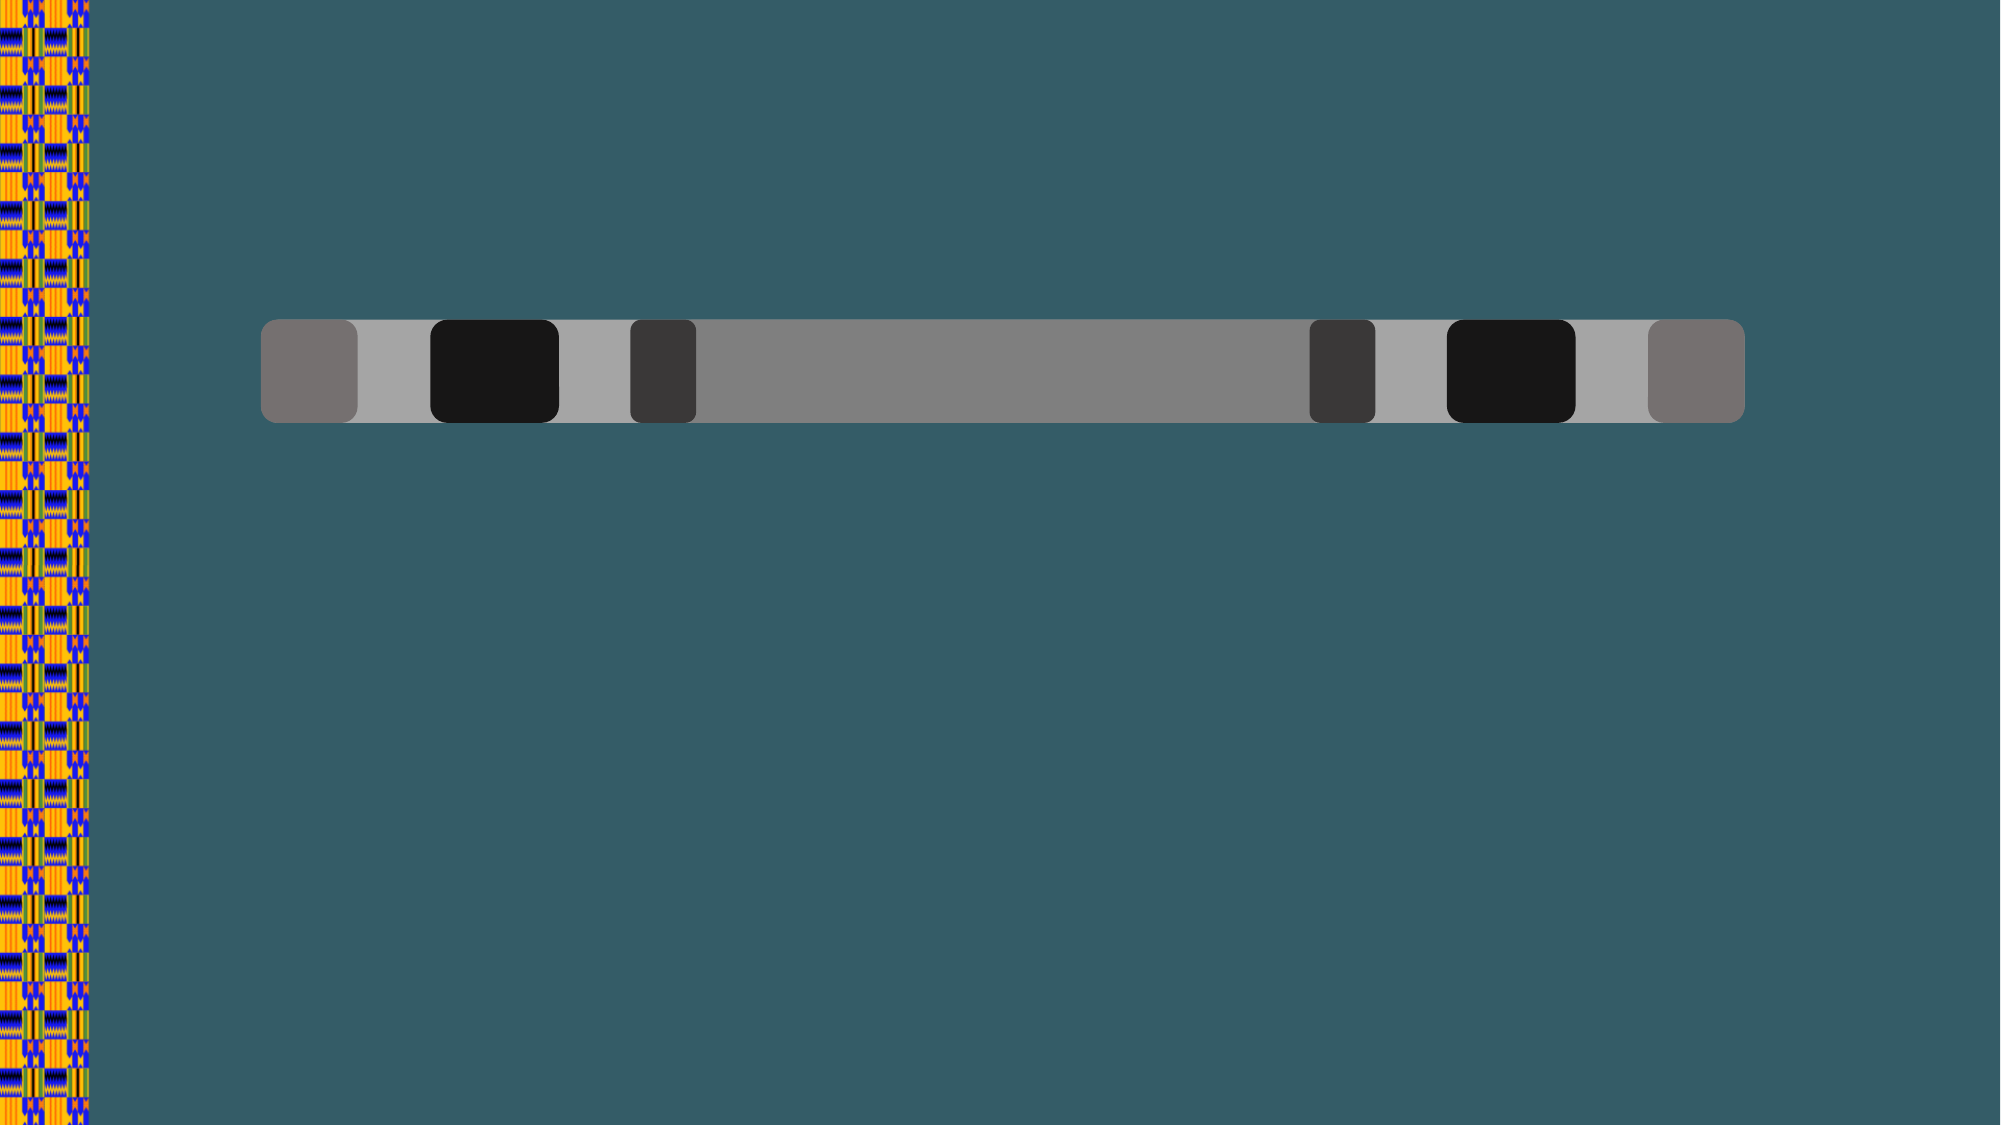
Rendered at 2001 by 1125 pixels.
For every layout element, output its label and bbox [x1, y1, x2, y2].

picture [0, 0, 2001, 1125]
text_box [260, 319, 1745, 424]
